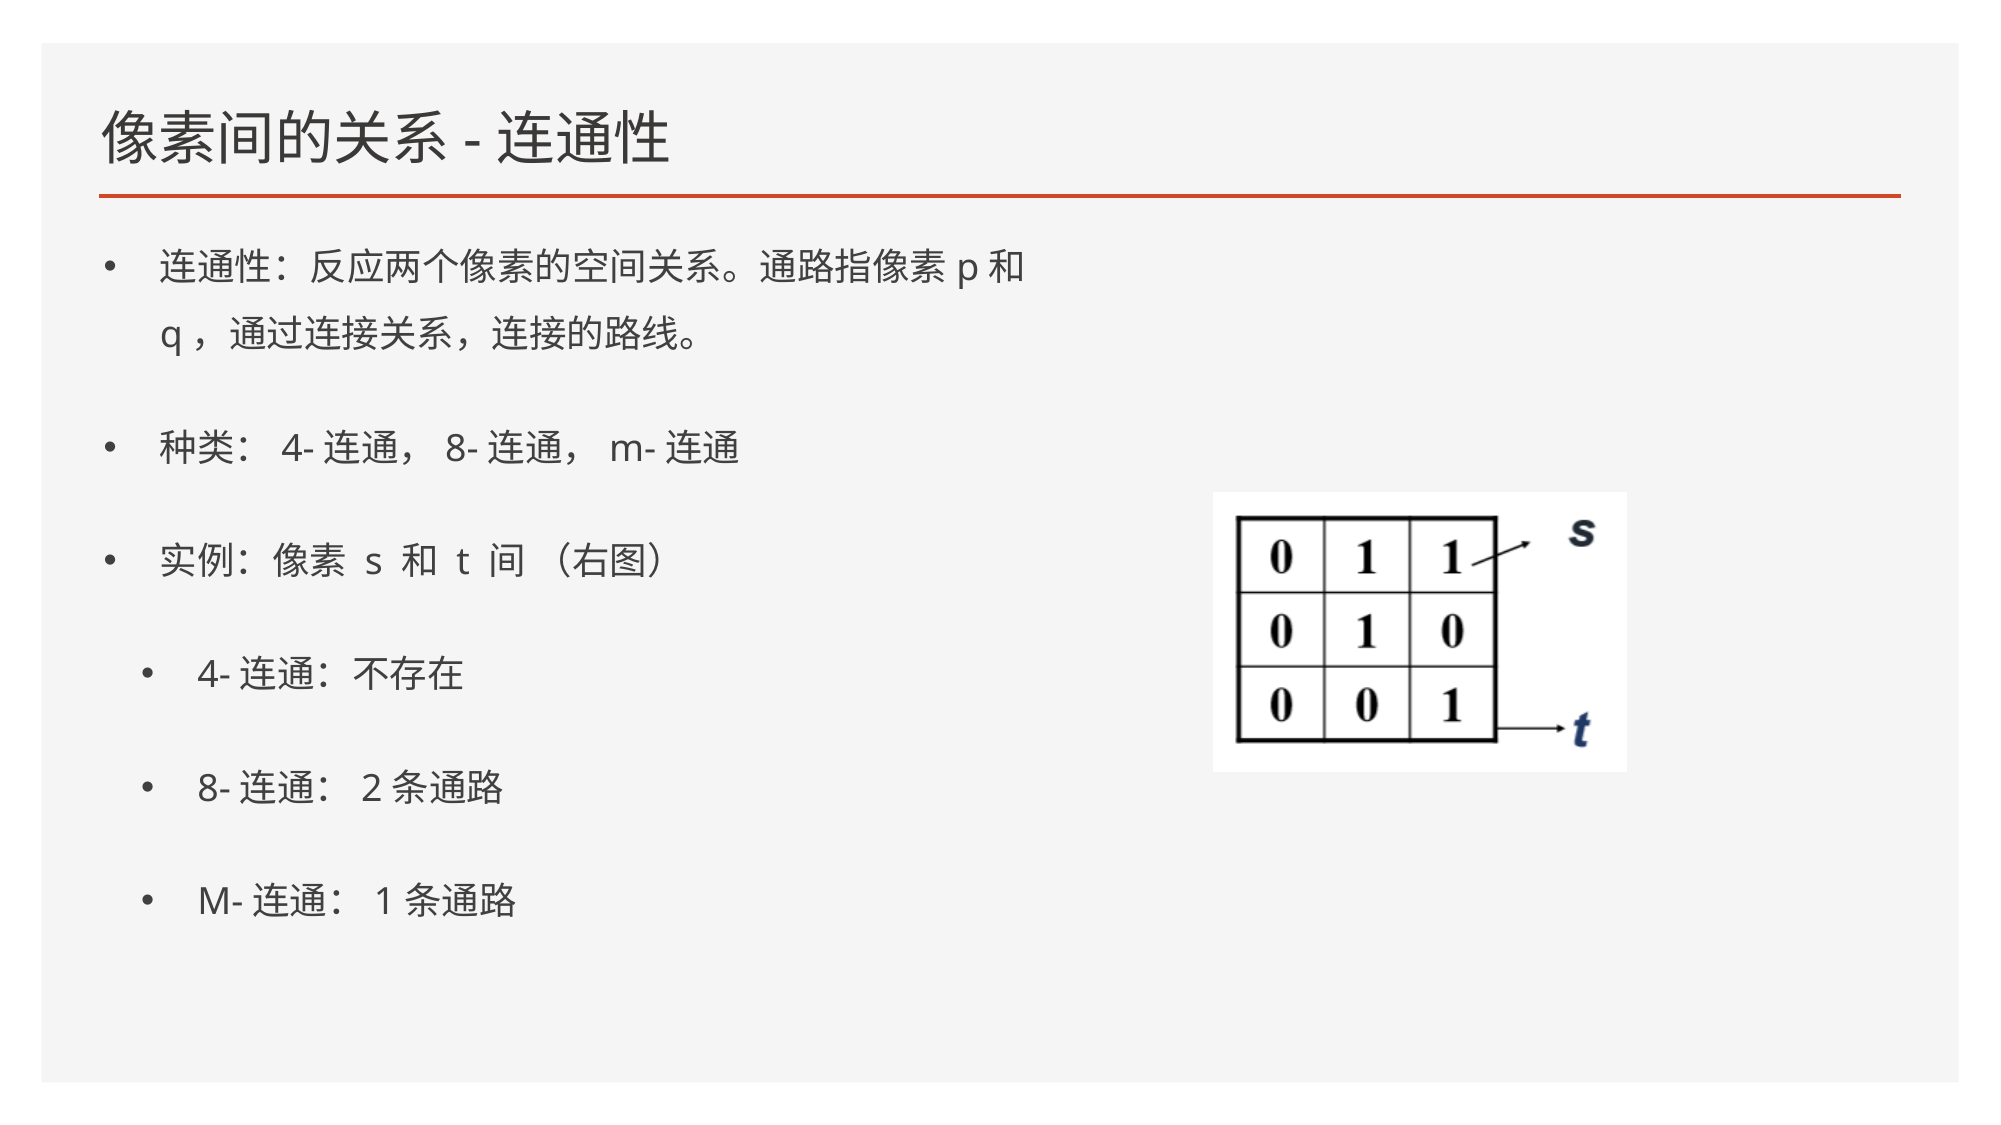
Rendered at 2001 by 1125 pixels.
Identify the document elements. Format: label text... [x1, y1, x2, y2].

list 连通性：反应两个像素的空间关系。通路指像素p和q，通过连接关系，连接的路线。 种类：4-连通，8-连通，m-连通 实例：像素 s 和 t 间 （右图） 4-连通：不存在 8-连通：2条通路 M-连通：1条通路 [88, 212, 1058, 1052]
picture [1213, 492, 1627, 772]
title 像素间的关系-连通性 [85, 73, 1214, 179]
